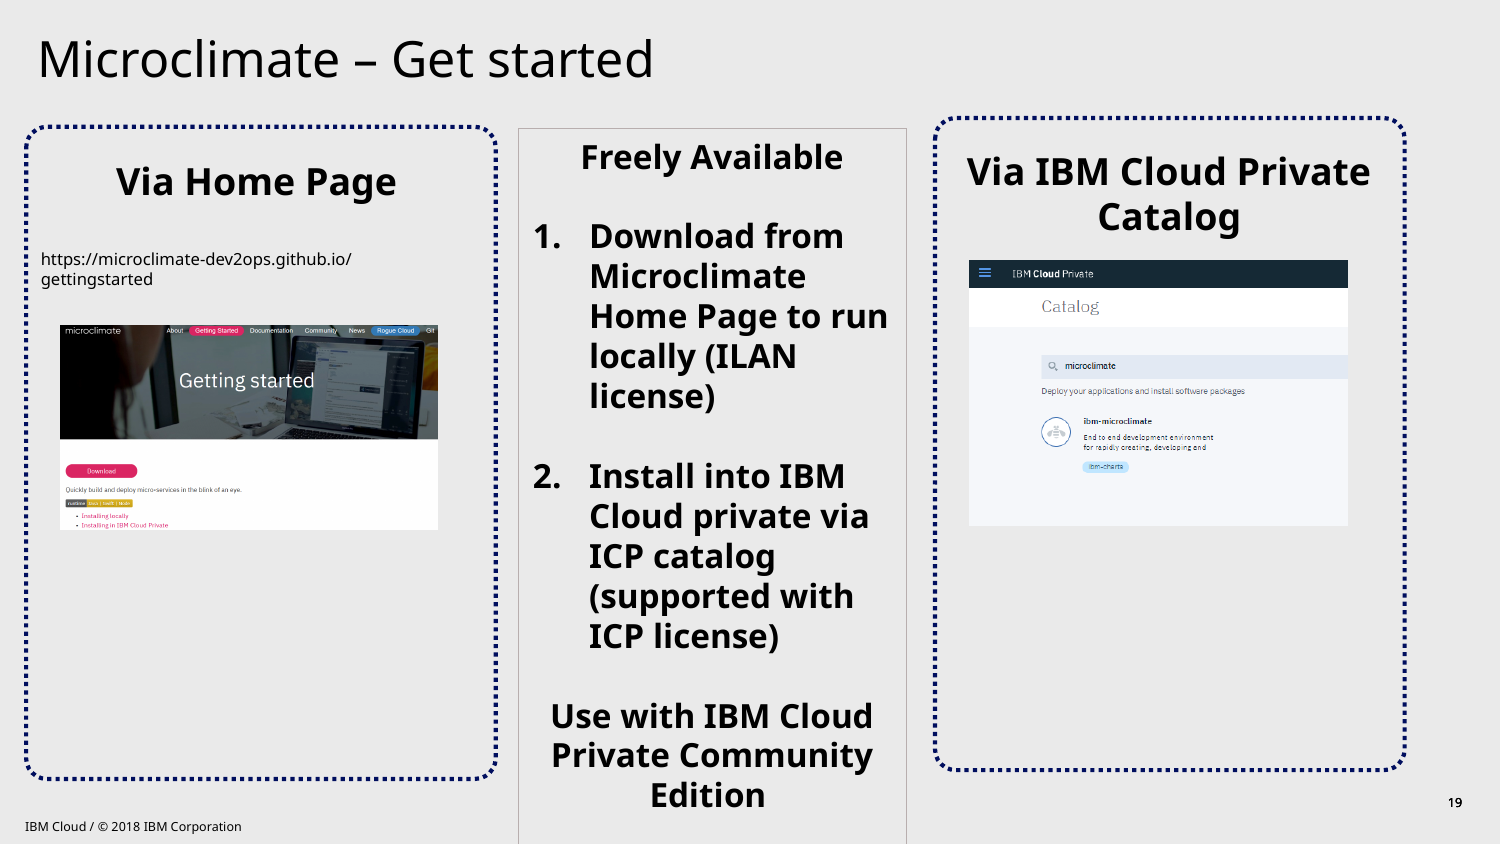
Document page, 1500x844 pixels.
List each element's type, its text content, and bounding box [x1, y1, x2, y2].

text_box [26, 129, 496, 779]
text_box Via IBM Cloud Private Catalog [952, 141, 1387, 246]
picture [969, 259, 1348, 527]
picture [60, 324, 438, 531]
text_box IBM Cloud / © 2018 IBM Corporation [25, 817, 813, 835]
text_box Freely Available Download from Microclimate Home Page to run locally (ILAN license) Install into IBM Cloud private via ICP catalog (supported with ICP license) Use with IBM Cloud Private Community Edition [518, 140, 907, 844]
text_box 19 [1125, 791, 1463, 815]
title Microclimate – Get started [37, 34, 1088, 140]
text_box https://microclimate-dev2ops.github.io/gettingstarted [26, 241, 472, 296]
text_box [935, 118, 1405, 771]
